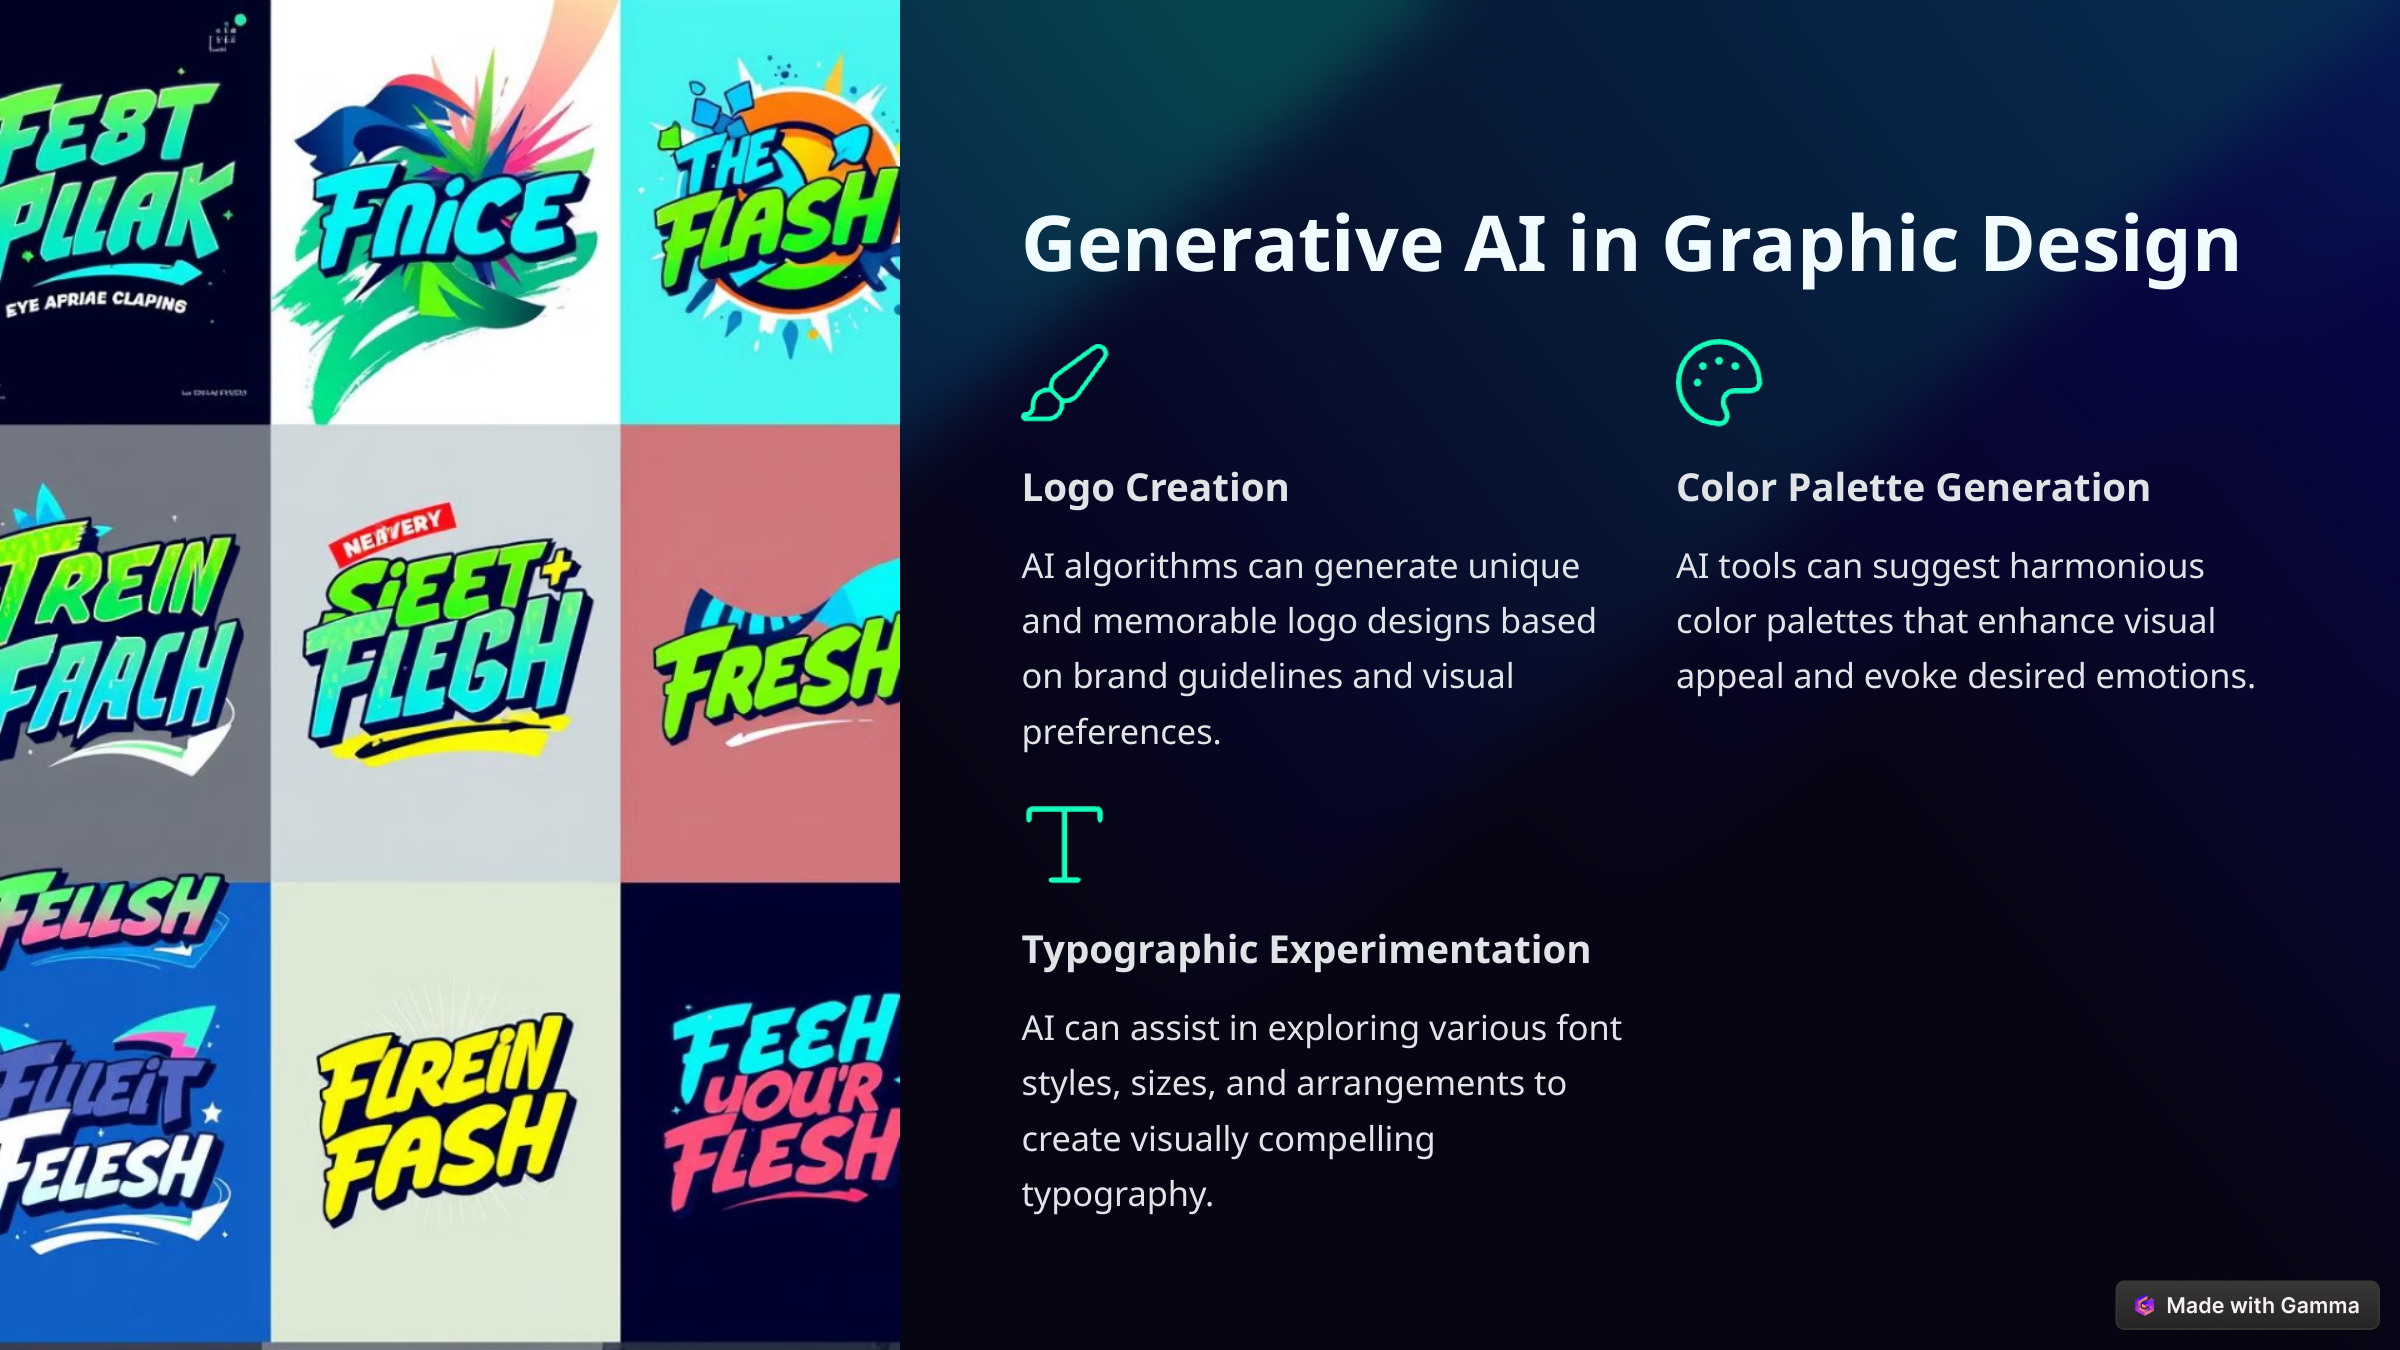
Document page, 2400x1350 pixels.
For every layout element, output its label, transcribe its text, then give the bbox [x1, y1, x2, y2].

picture [1021, 339, 1109, 427]
picture [1021, 801, 1109, 889]
text_box Color Palette Generation [1676, 461, 2123, 510]
picture [1676, 339, 1763, 427]
text_box AI can assist in exploring various font styles, sizes, and arrangements to create visually compelling typography. [1021, 992, 1624, 1160]
text_box Typographic Experimentation [1021, 923, 1559, 972]
picture [2106, 1271, 2389, 1339]
text_box Generative AI in Graphic Design [1021, 190, 2163, 288]
picture [0, 0, 900, 1350]
text_box AI tools can suggest harmonious color palettes that enhance visual appeal and evoke desired emotions. [1676, 530, 2279, 698]
text_box Logo Creation [1021, 461, 1408, 510]
text_box AI algorithms can generate unique and memorable logo designs based on brand guidelines and visual preferences. [1021, 530, 1624, 698]
